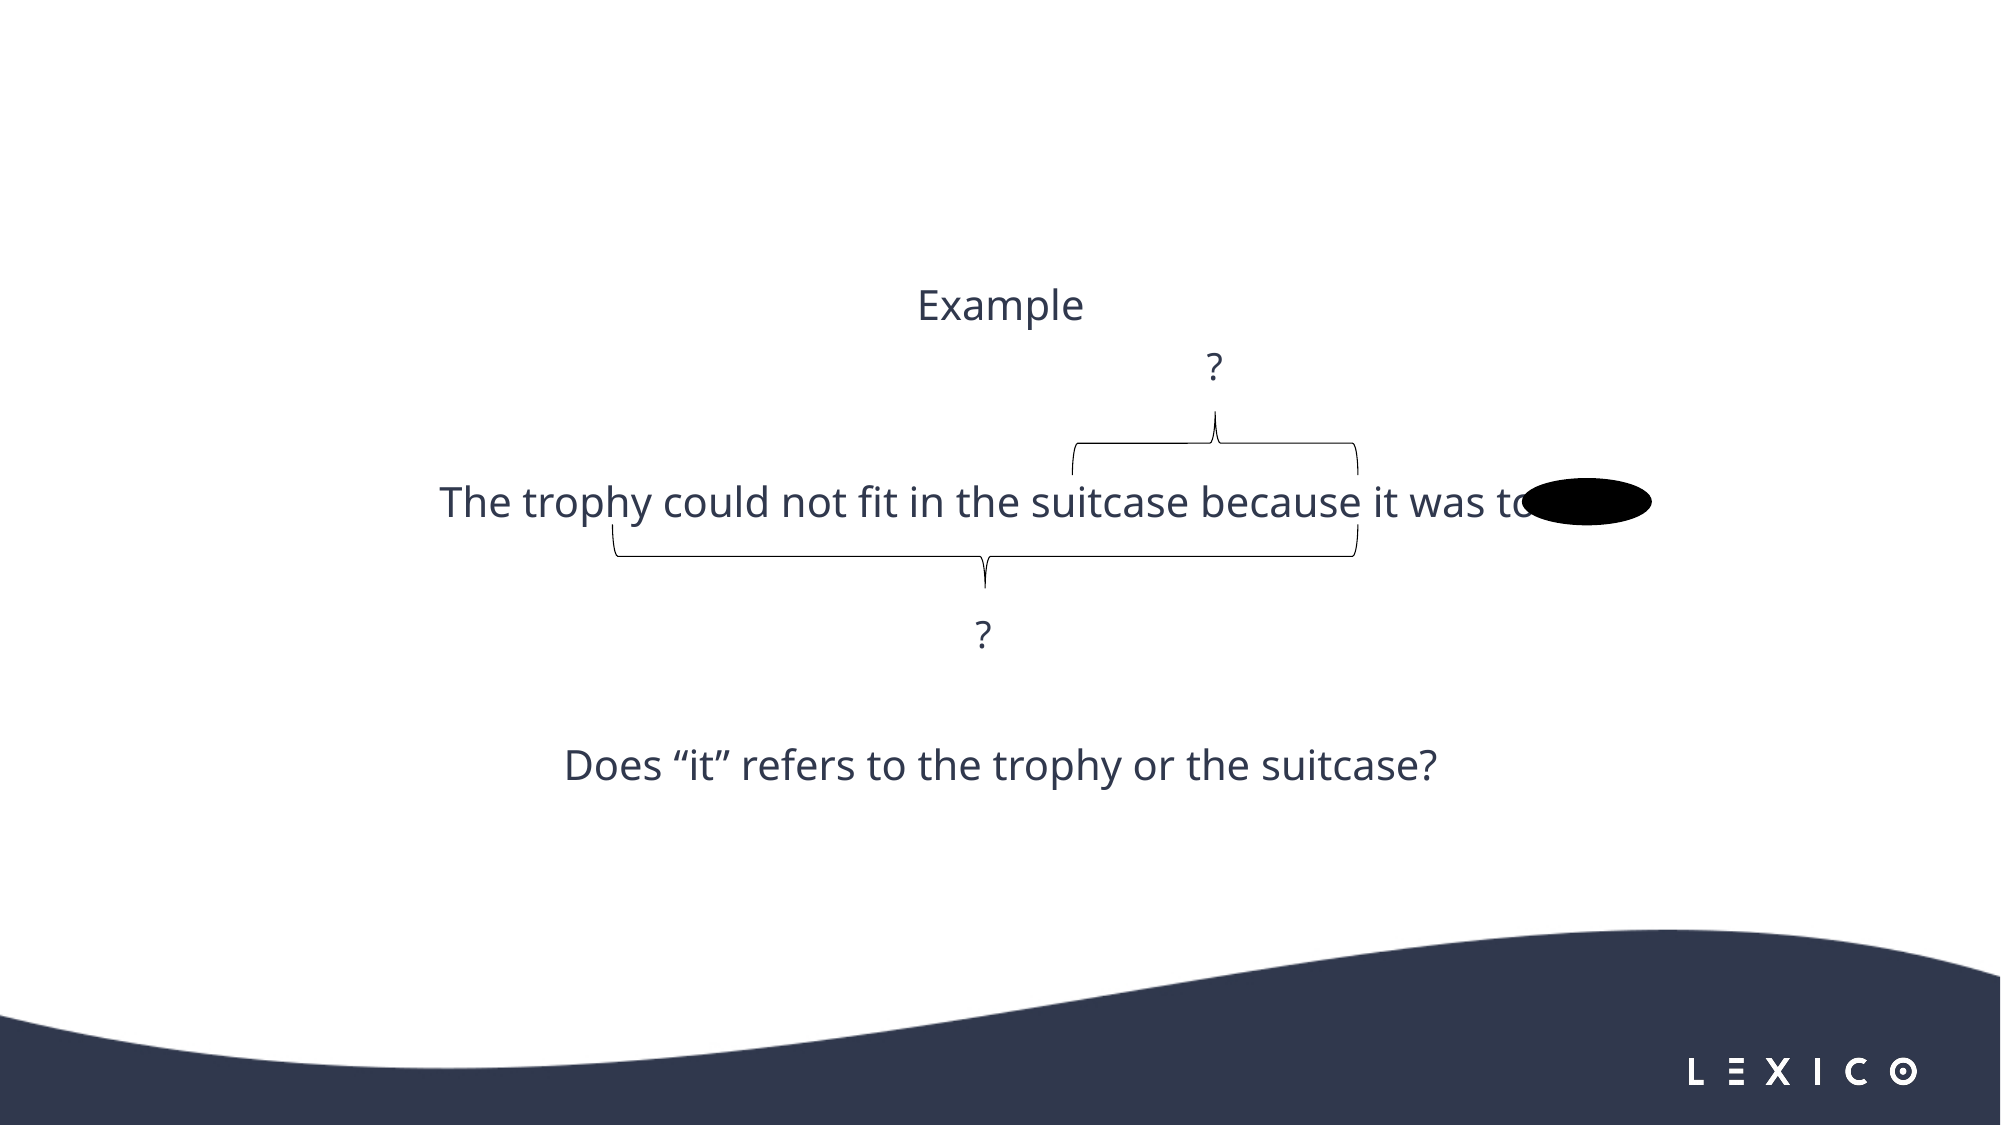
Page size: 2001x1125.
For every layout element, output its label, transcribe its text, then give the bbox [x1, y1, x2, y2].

text_box ? [960, 603, 1010, 664]
text_box ? [1191, 335, 1239, 396]
list Example The trophy could not fit in the suitcase because it was too Does “it” refers to the trophy or the suitcase? [57, 205, 1944, 917]
picture [0, 0, 2001, 1125]
text_box [1521, 478, 1652, 526]
text_box [611, 524, 1359, 589]
text_box [1071, 411, 1359, 476]
